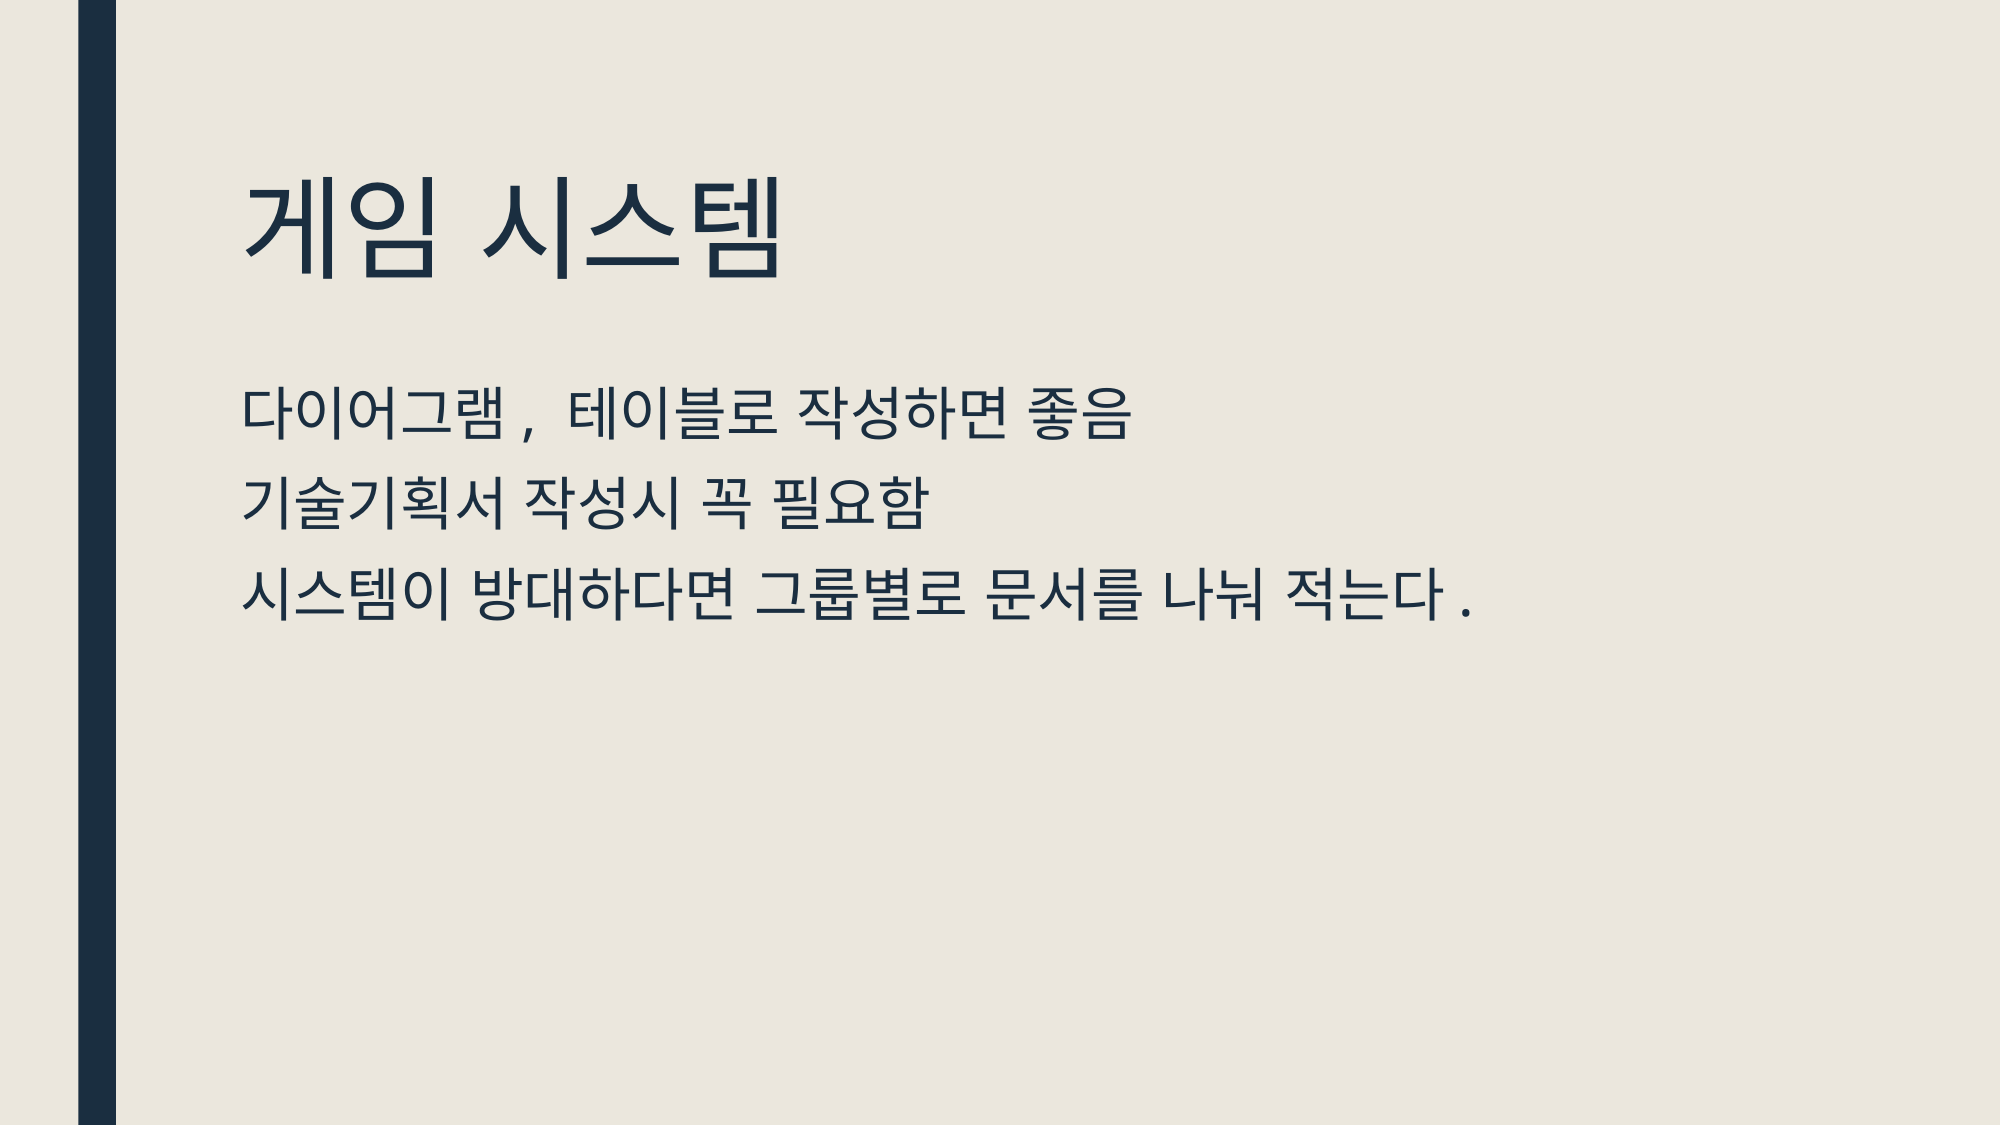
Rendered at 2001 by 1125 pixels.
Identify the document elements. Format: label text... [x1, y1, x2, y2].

list 다이어그램, 테이블로 작성하면 좋음 기술기획서 작성시 꼭 필요함 시스템이 방대하다면 그룹별로 문서를 나눠 적는다. [225, 375, 1800, 963]
title 게임 시스템 [225, 112, 1800, 357]
